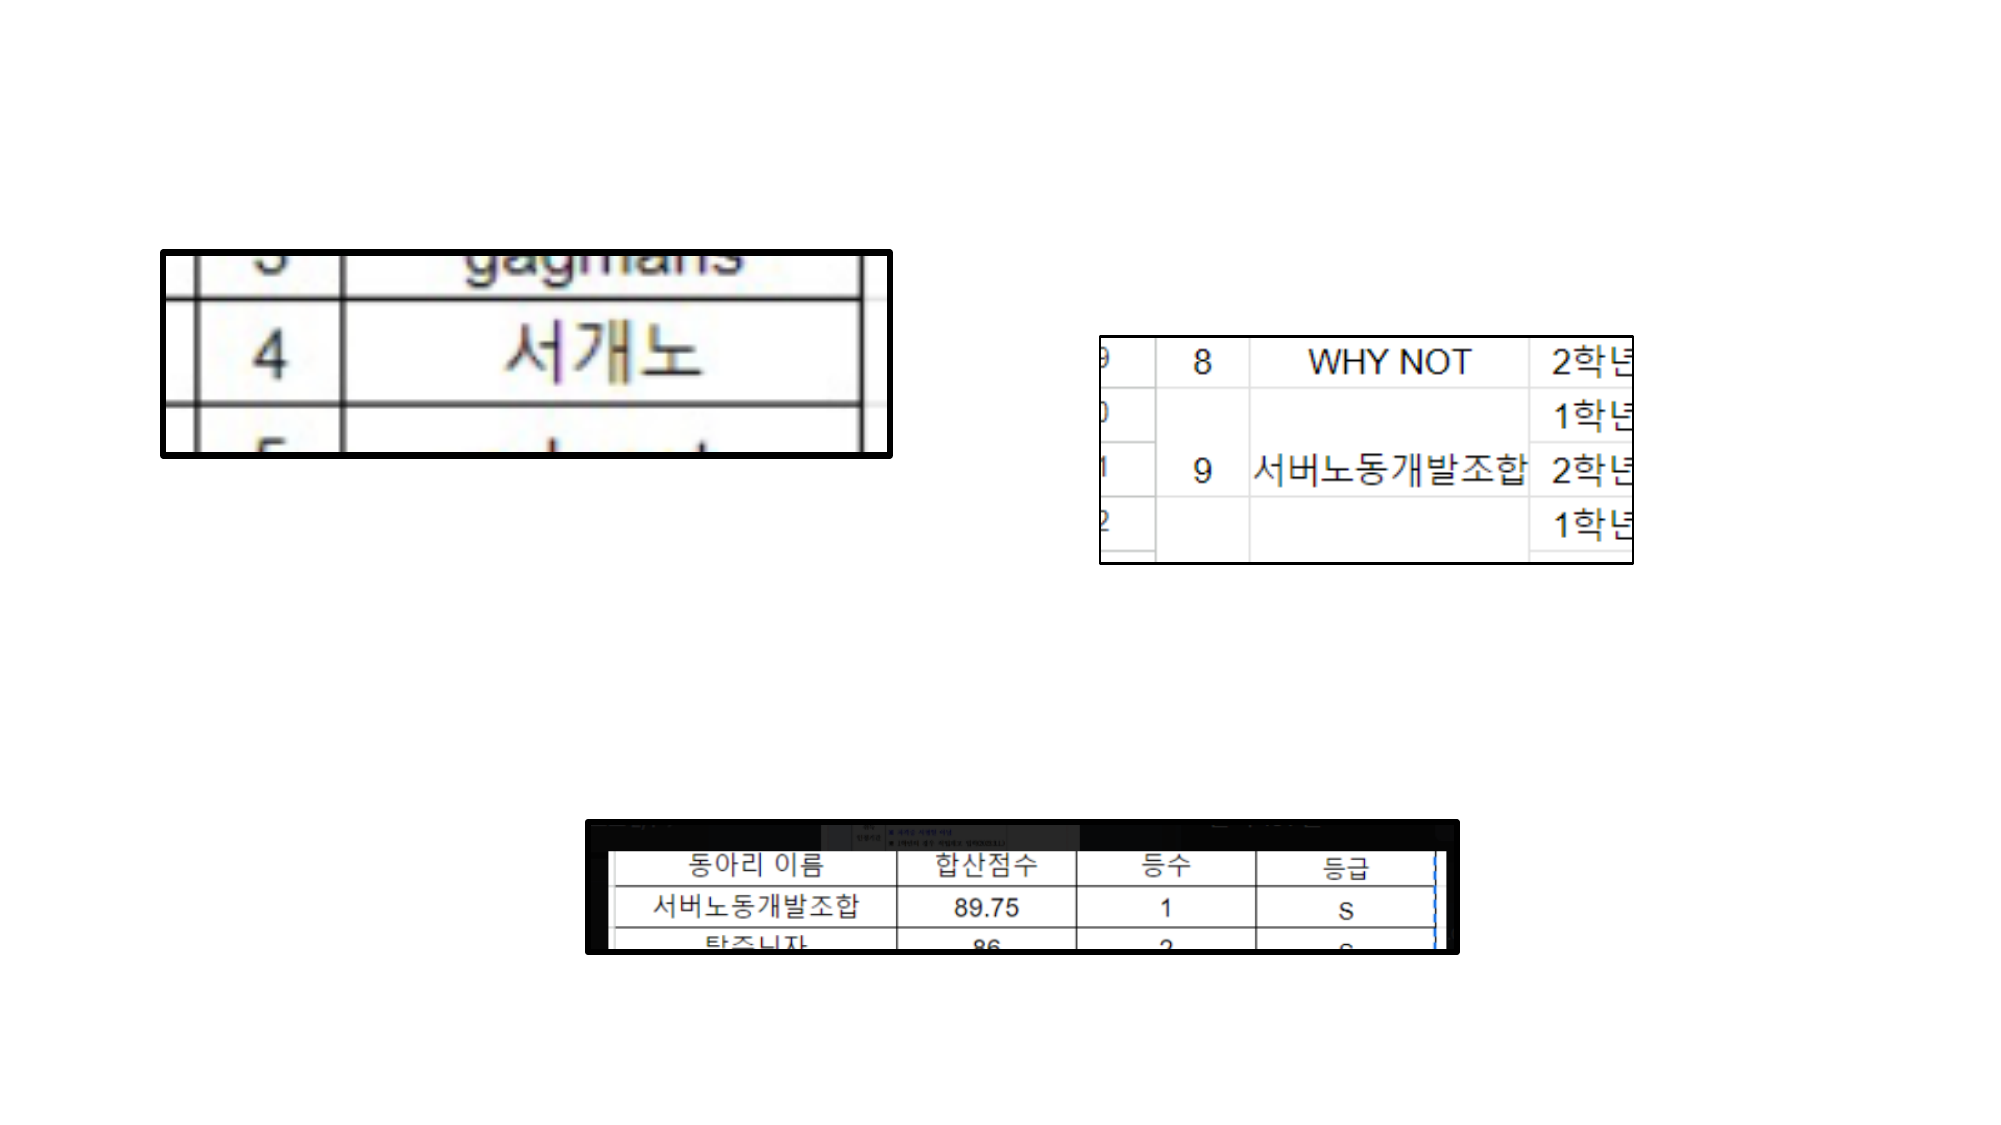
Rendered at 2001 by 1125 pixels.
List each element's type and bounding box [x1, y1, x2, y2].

picture [1100, 337, 1633, 563]
picture [590, 825, 1454, 949]
picture [166, 255, 887, 453]
